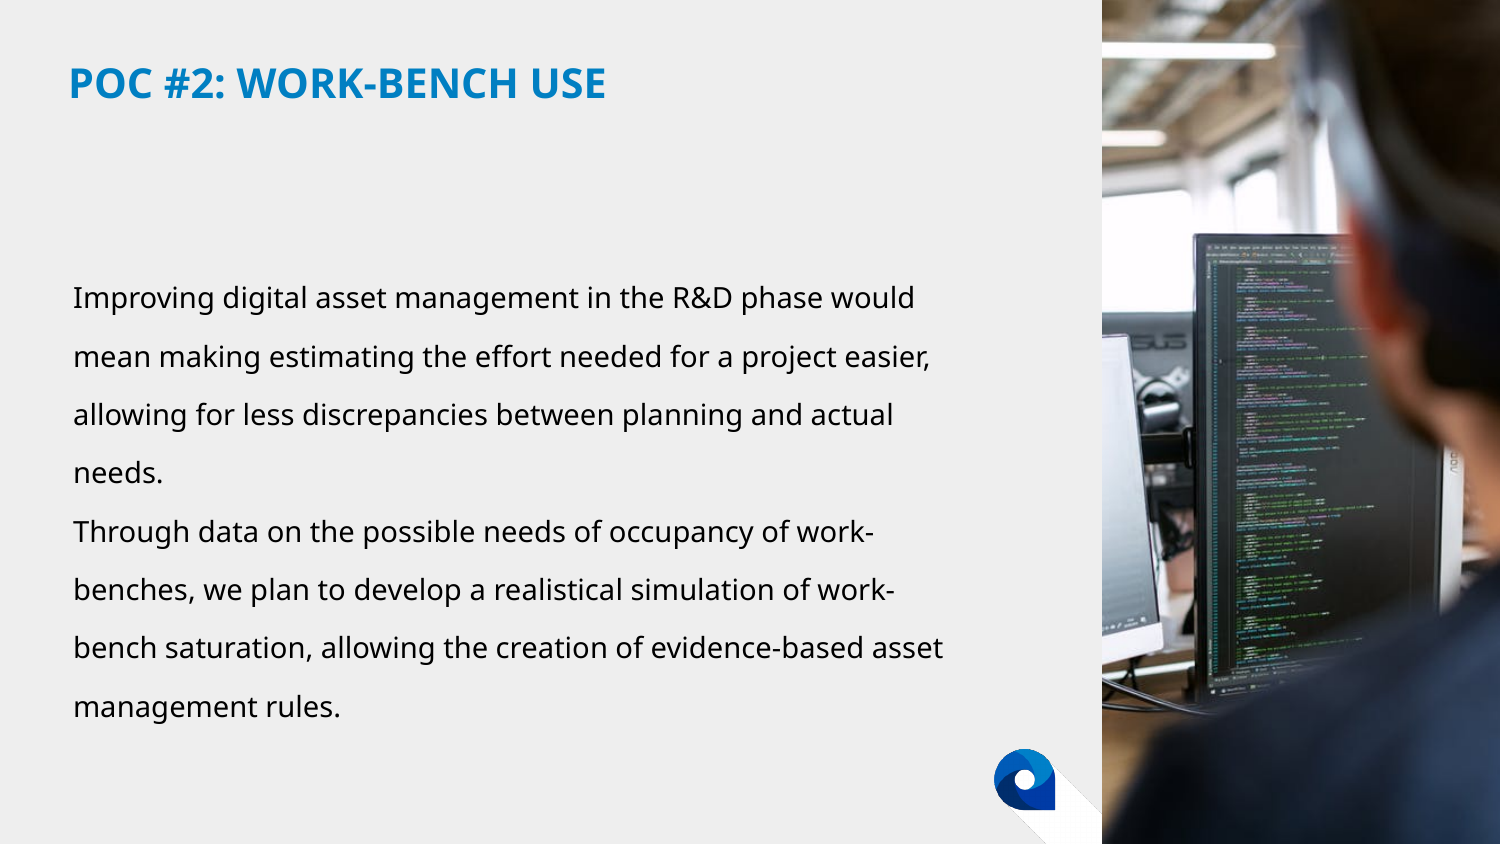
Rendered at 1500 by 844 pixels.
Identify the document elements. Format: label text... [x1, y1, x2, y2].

list Improving digital asset management in the R&D phase would mean making estimating the effort needed for a project easier, allowing for less discrepancies between planning and actual needs. Through data on the possible needs of occupancy of work-benches, we plan to develop a realistical simulation of work-bench saturation, allowing the creation of evidence-based asset management rules. [58, 248, 976, 732]
picture [977, 0, 1500, 844]
title POC #2: Work-bench use [53, 49, 1000, 115]
